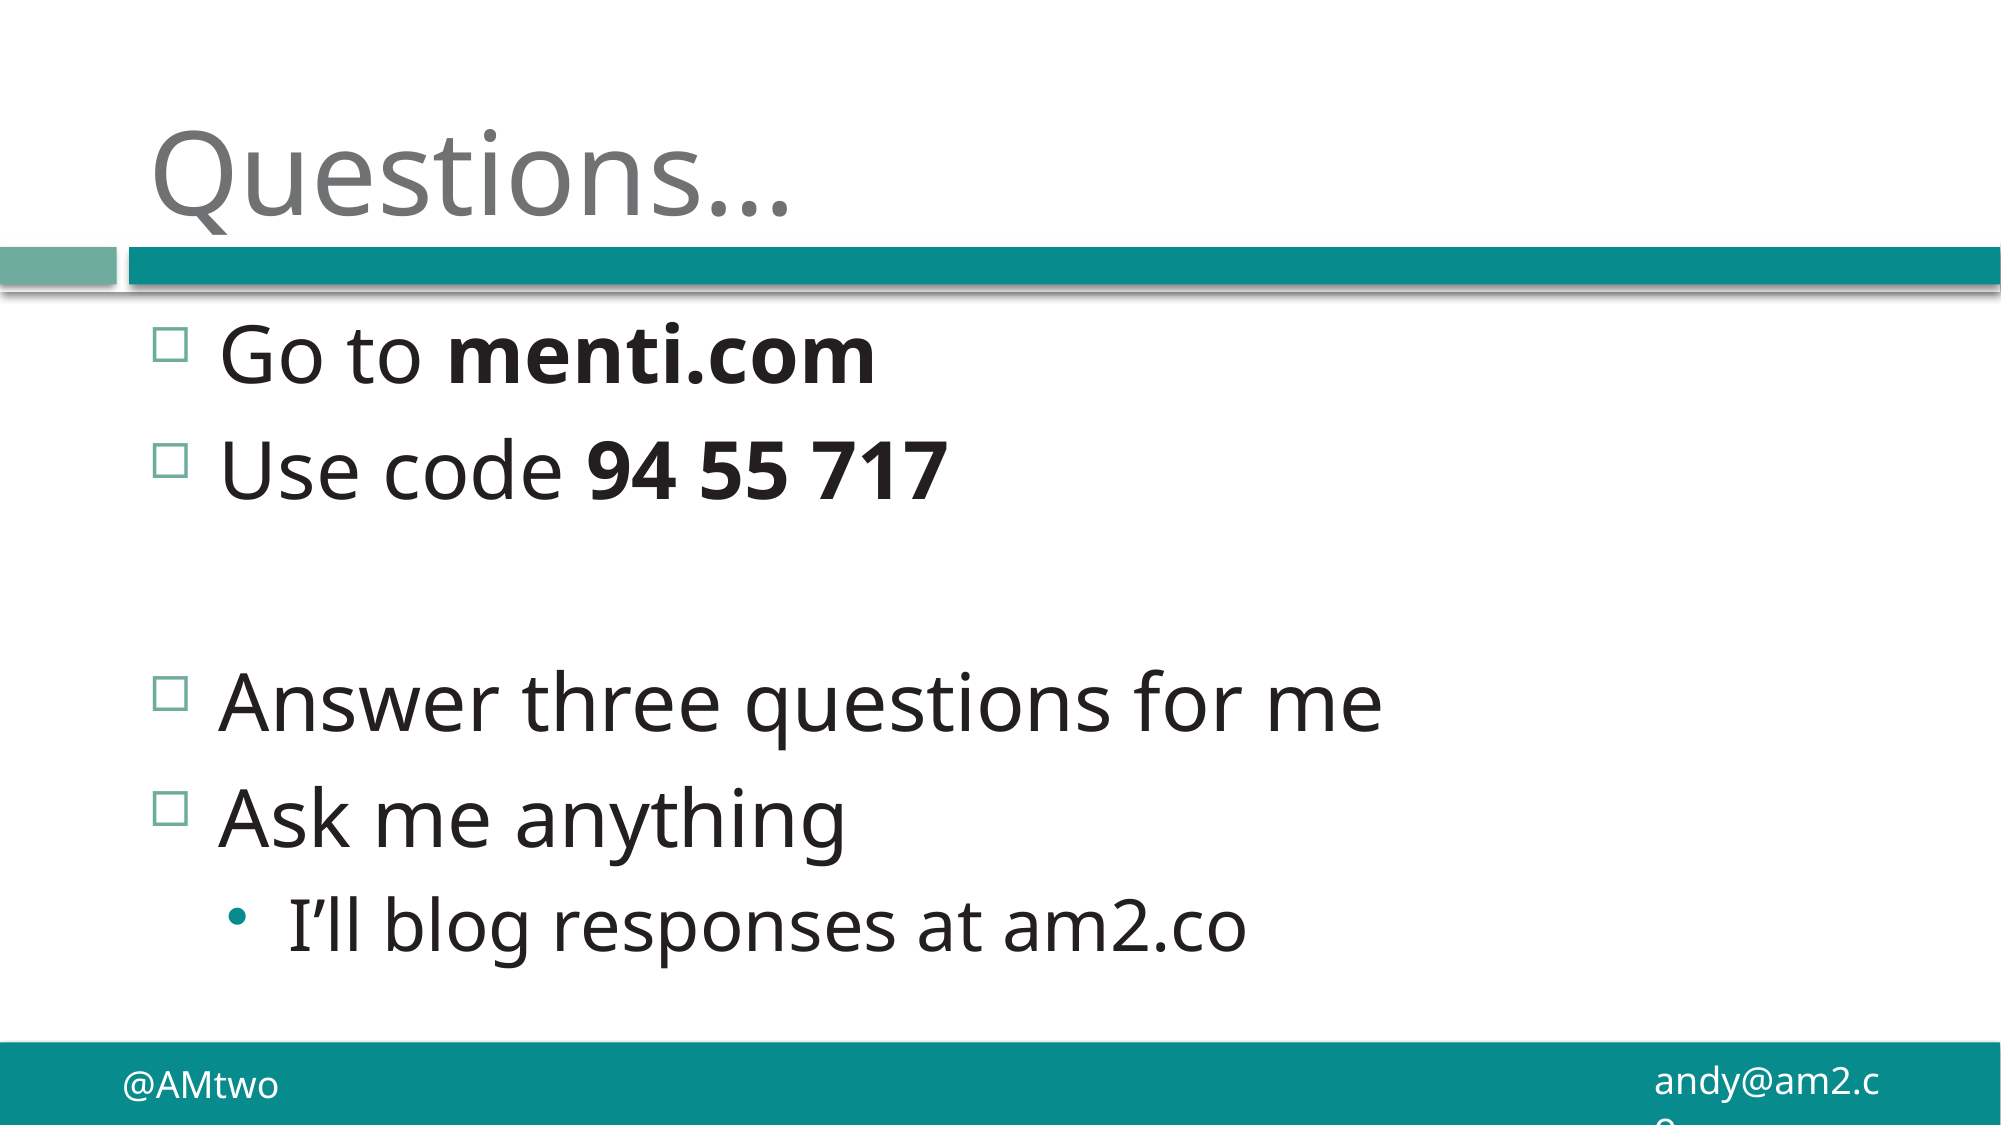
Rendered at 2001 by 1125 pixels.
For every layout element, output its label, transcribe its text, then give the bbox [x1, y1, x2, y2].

list Go to menti.com Use code 94 55 717 Answer three questions for me Ask me anything I’ll blog responses at am2.co [133, 295, 1917, 1028]
title Questions… [133, 25, 1917, 246]
